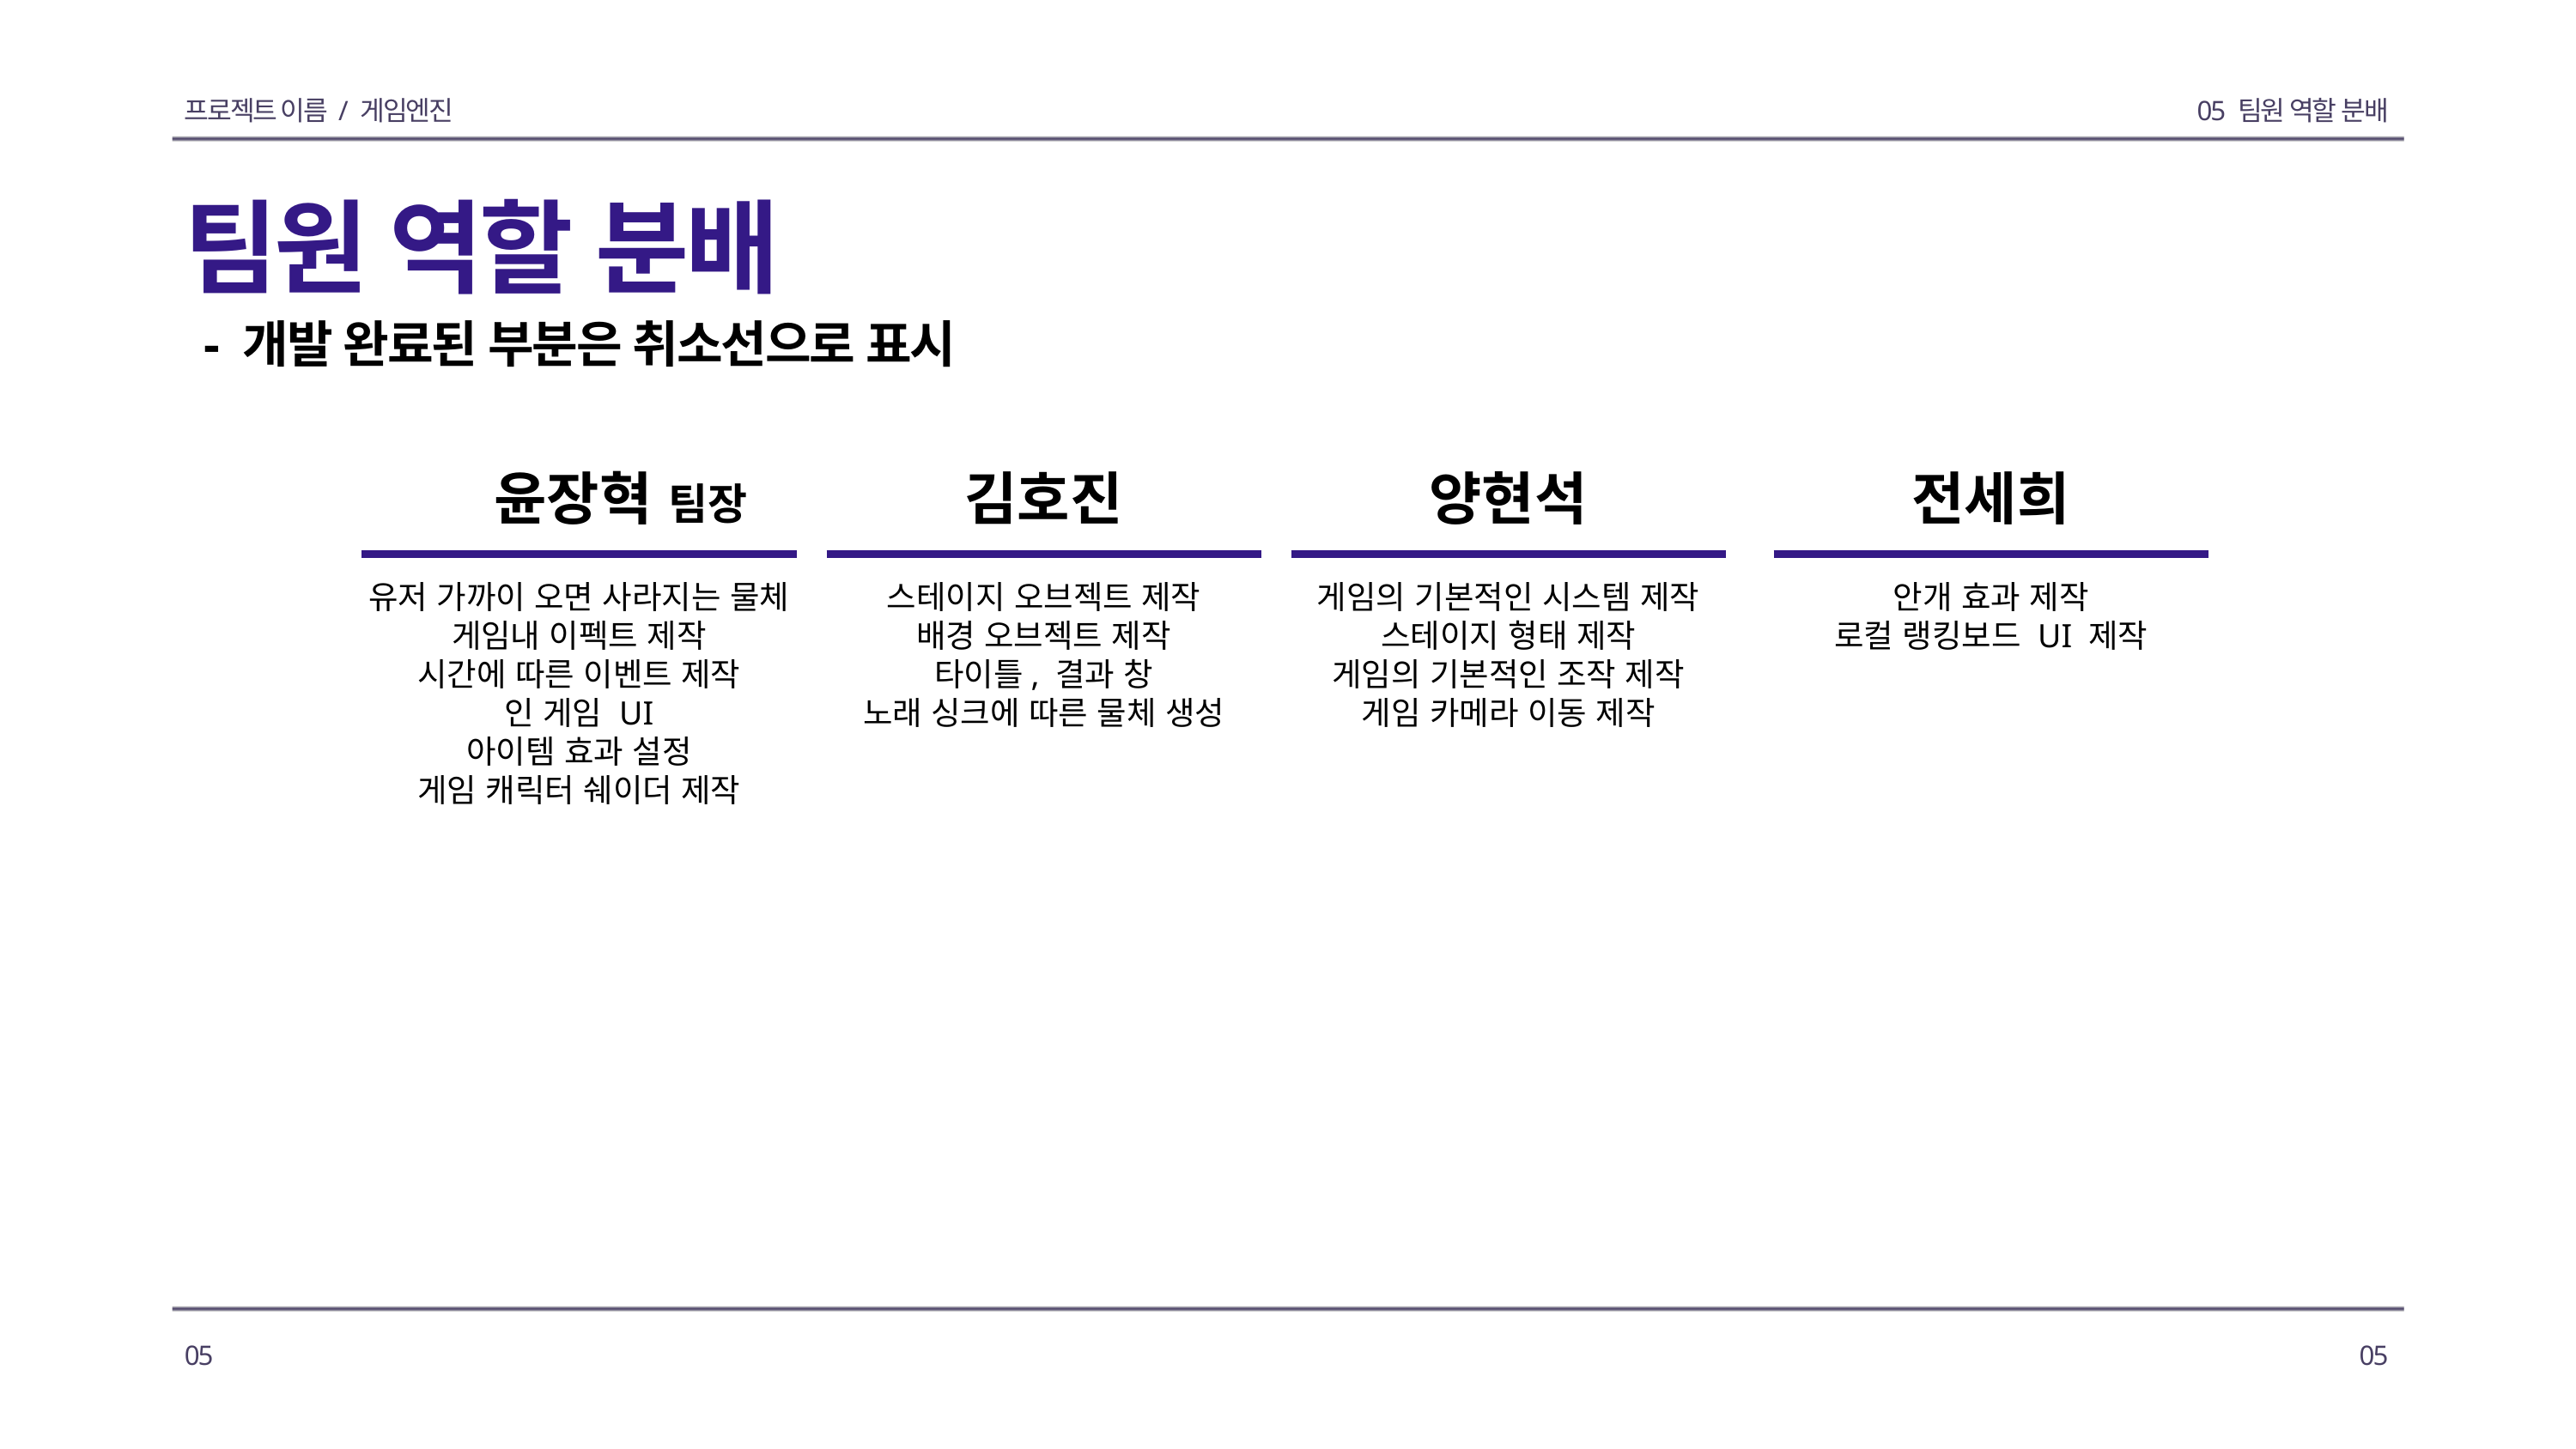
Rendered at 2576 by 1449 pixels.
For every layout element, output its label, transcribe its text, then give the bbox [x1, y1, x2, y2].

text_box - 개발 완료된 부분은 취소선으로 표시 [191, 306, 2295, 379]
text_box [171, 1302, 2404, 1315]
text_box 05 [2236, 1331, 2402, 1377]
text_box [331, 455, 2208, 818]
text_box 05 [172, 1331, 534, 1377]
text_box 팀원 역할 분배 [172, 177, 1926, 312]
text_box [171, 132, 2404, 146]
text_box 05 팀원 역할 분배 [1276, 87, 2402, 130]
text_box 프로젝트 이름 / 게임엔진 [172, 87, 913, 131]
